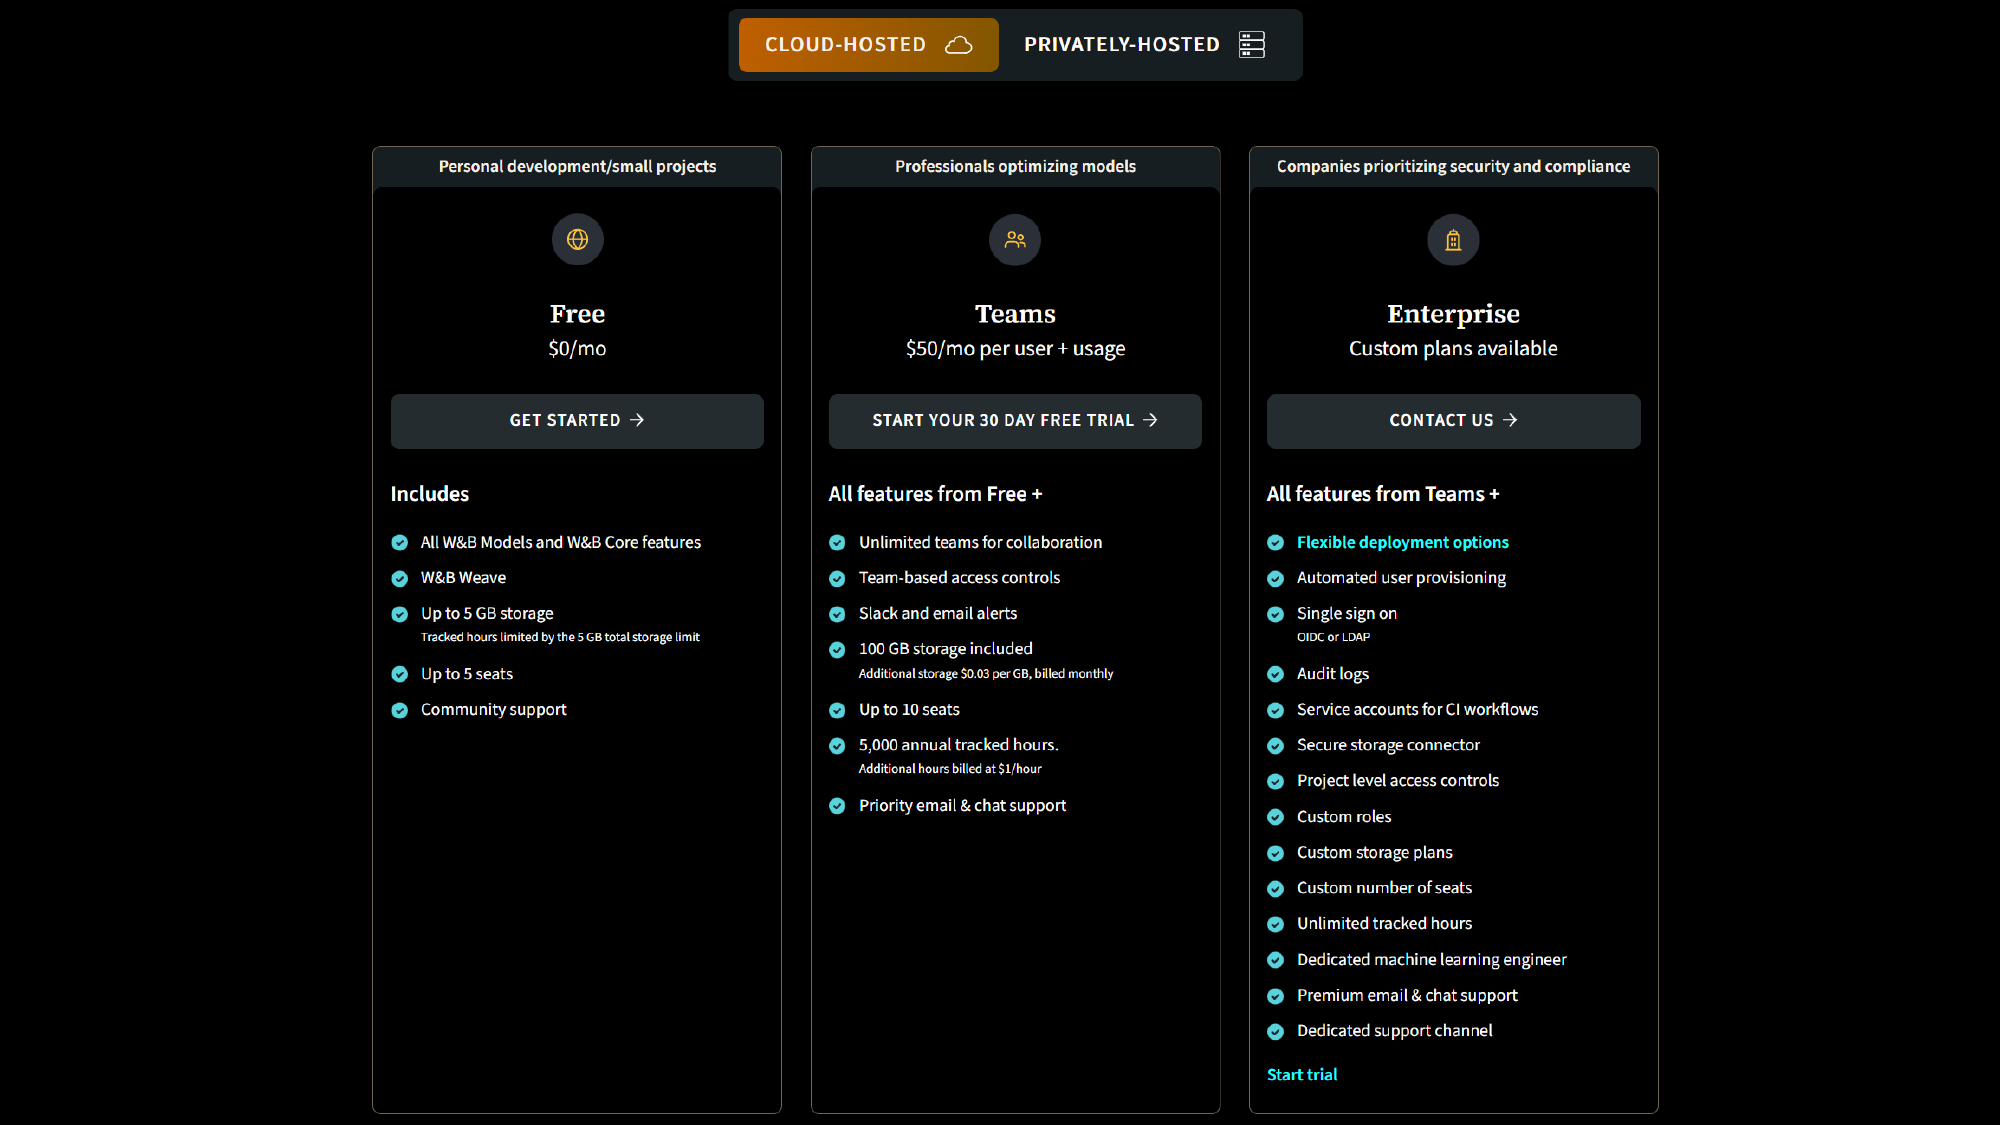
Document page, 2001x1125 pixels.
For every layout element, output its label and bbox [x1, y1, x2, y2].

picture [333, 0, 1667, 1125]
